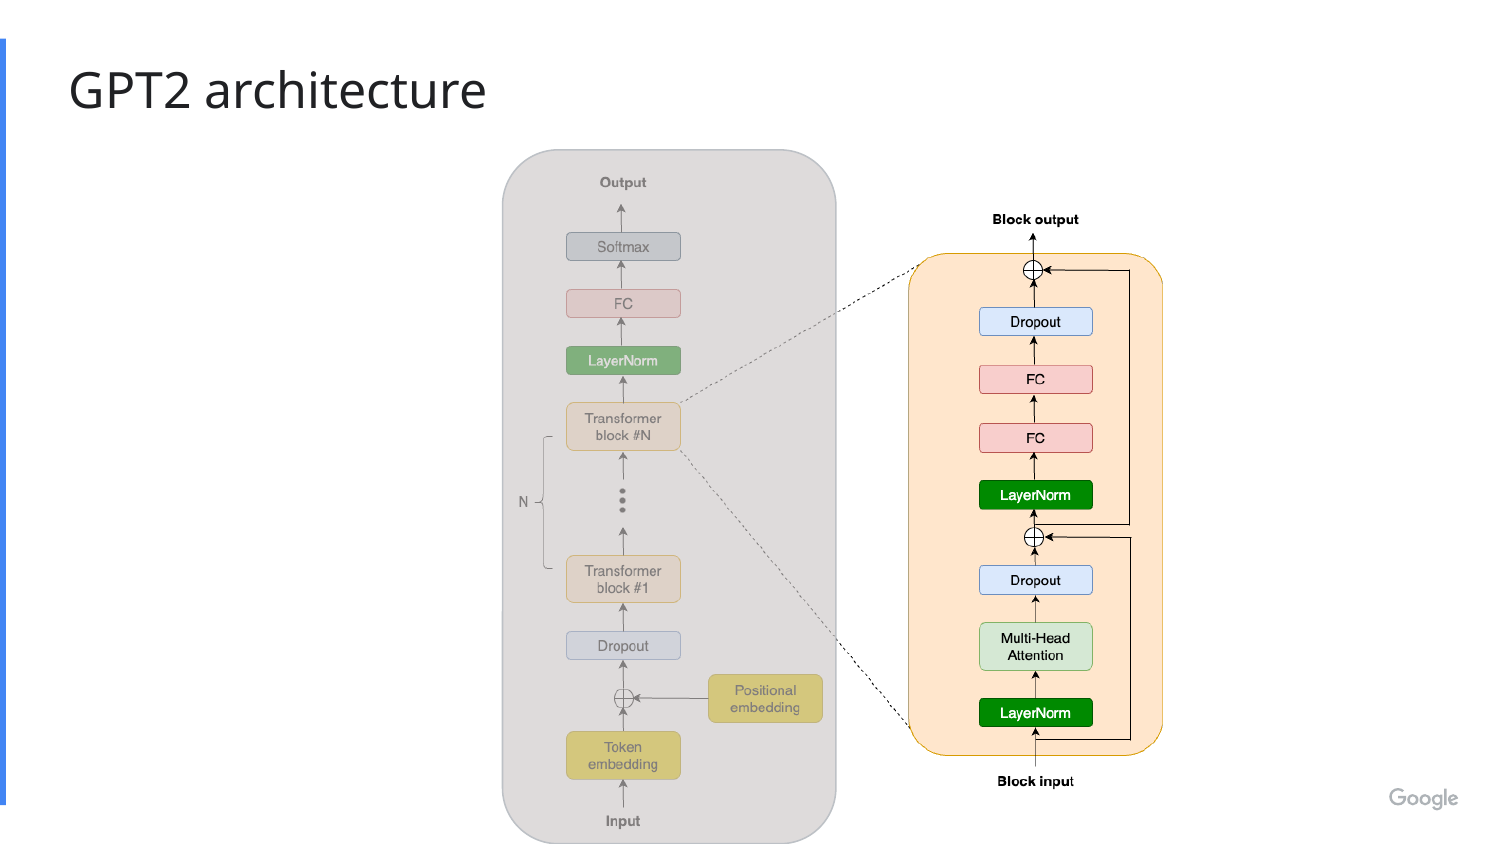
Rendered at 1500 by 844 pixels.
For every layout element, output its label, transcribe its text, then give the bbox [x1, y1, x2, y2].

text_box GPT2 architecture [68, 67, 1145, 168]
text_box [520, 149, 819, 165]
picture [470, 167, 1163, 835]
